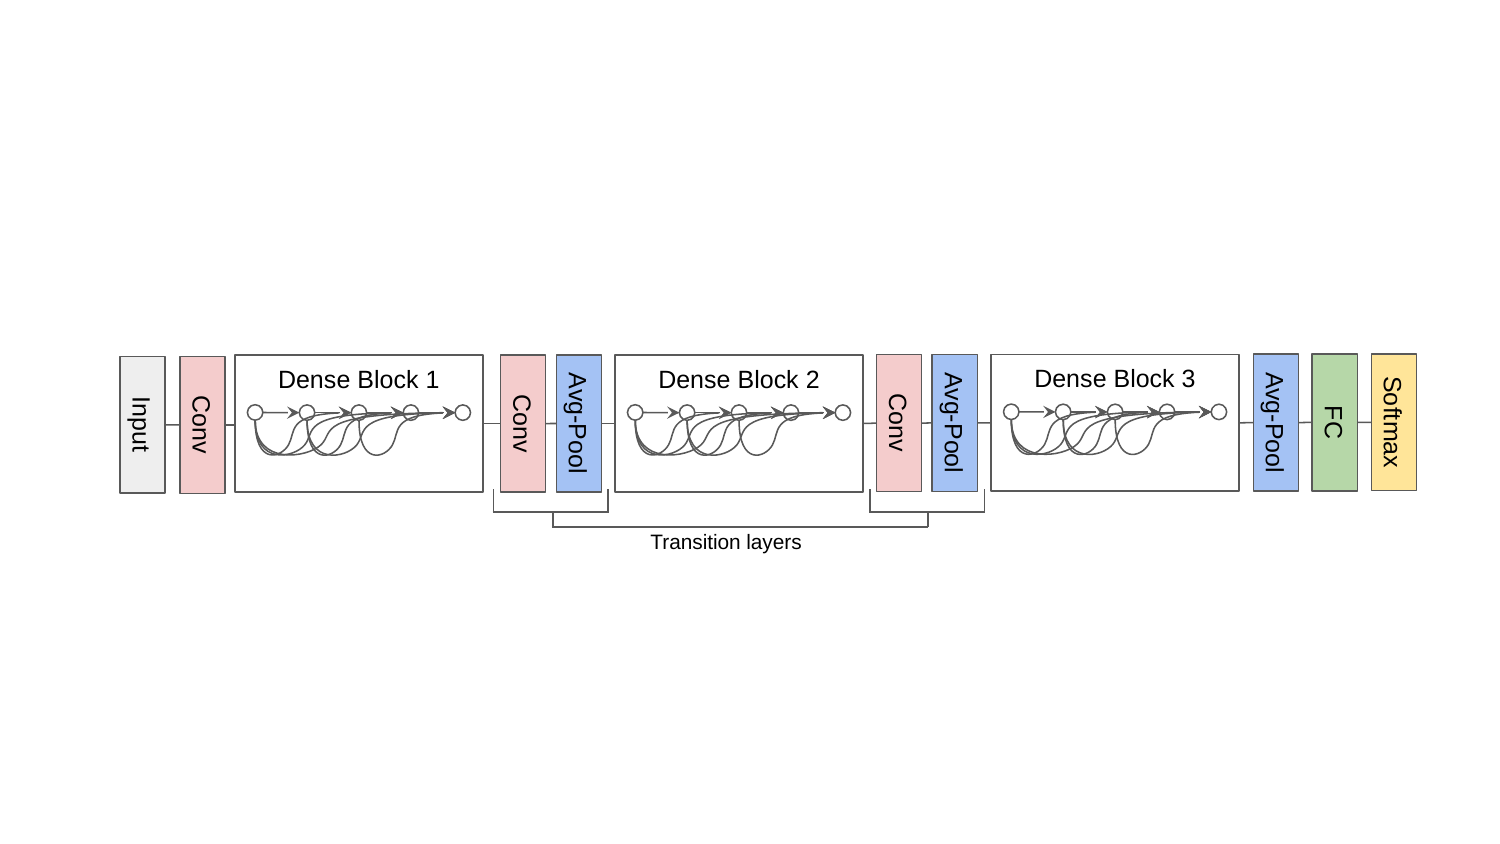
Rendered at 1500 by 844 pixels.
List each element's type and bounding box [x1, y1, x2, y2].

text_box [120, 315, 1417, 589]
